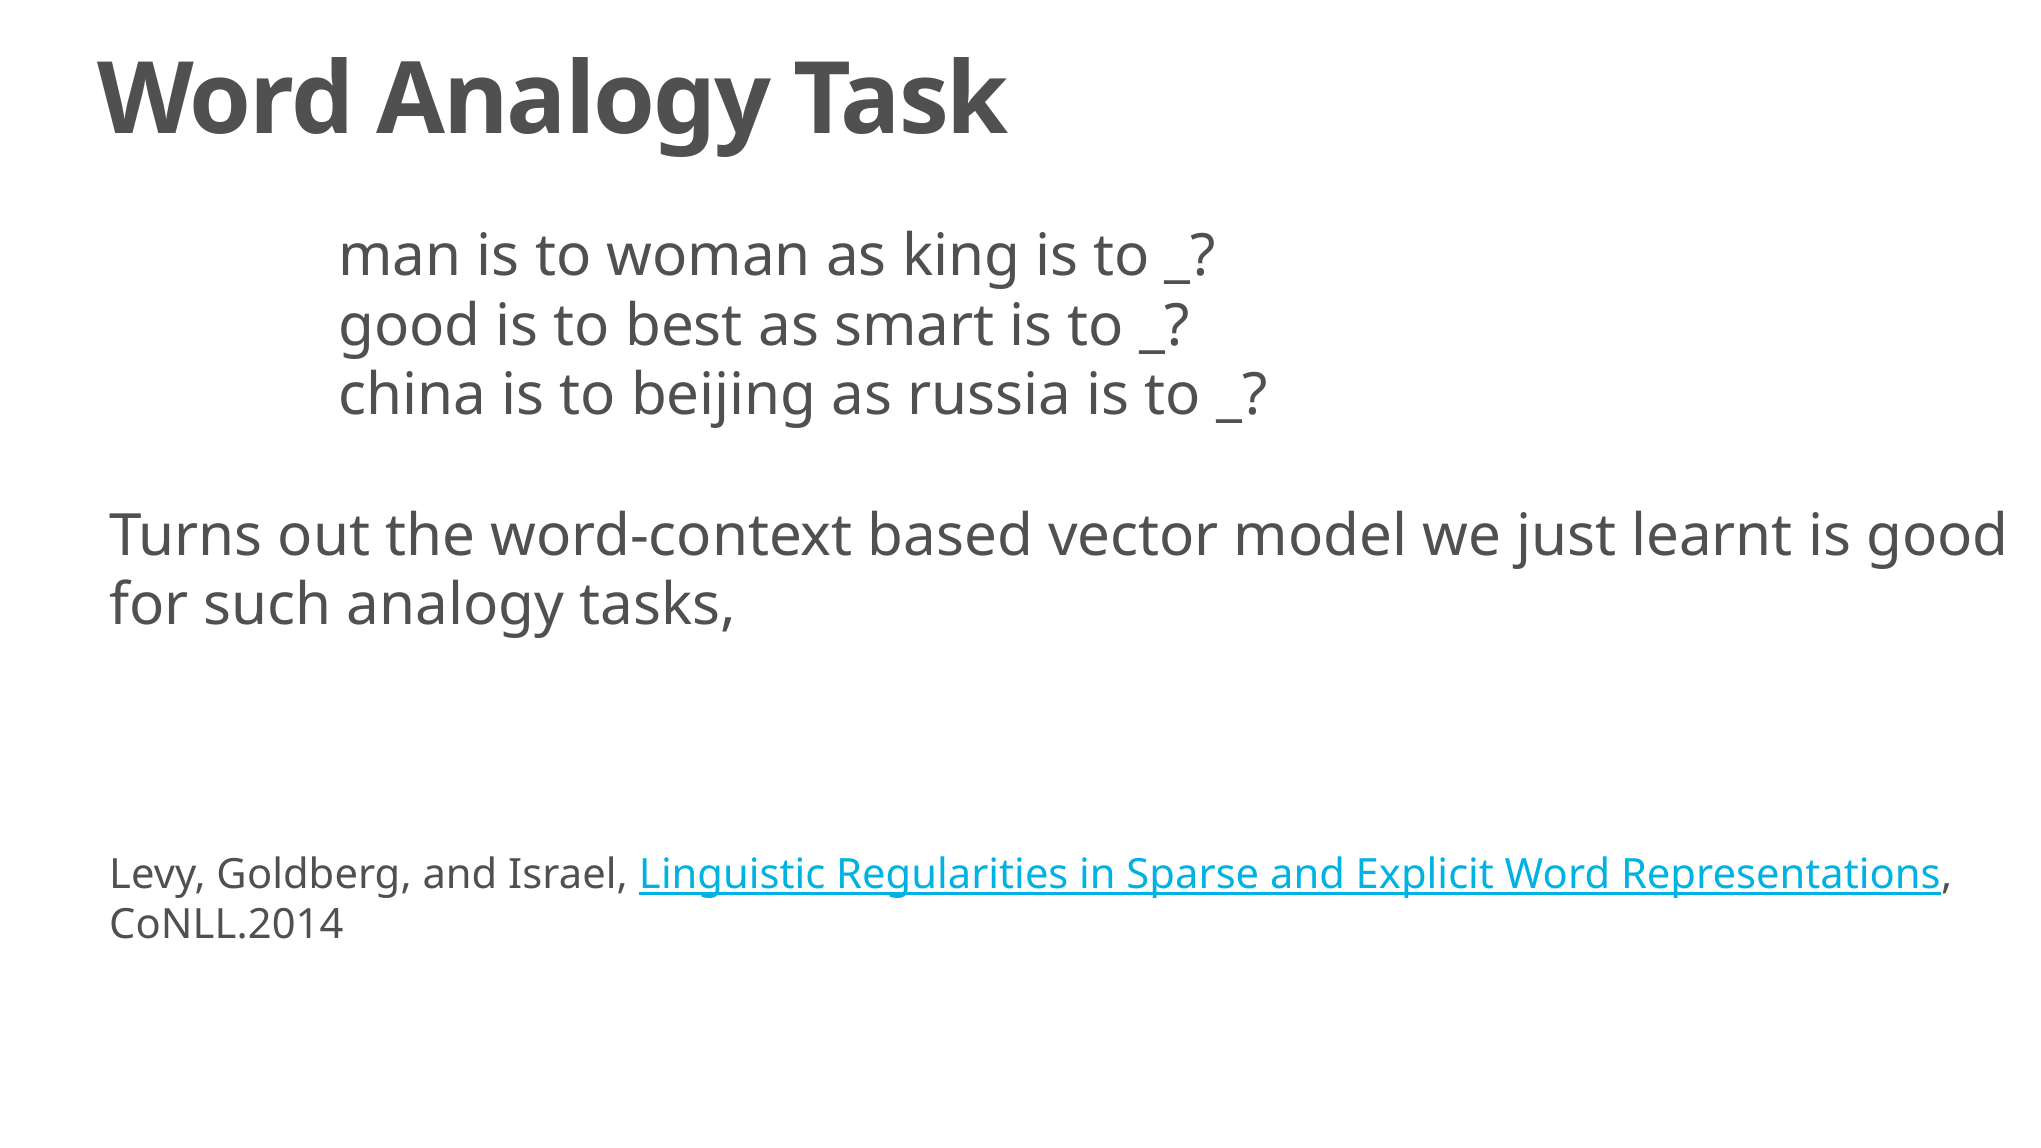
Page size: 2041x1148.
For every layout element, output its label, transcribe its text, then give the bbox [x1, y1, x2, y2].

text_box Word Analogy Task [82, 40, 2034, 210]
